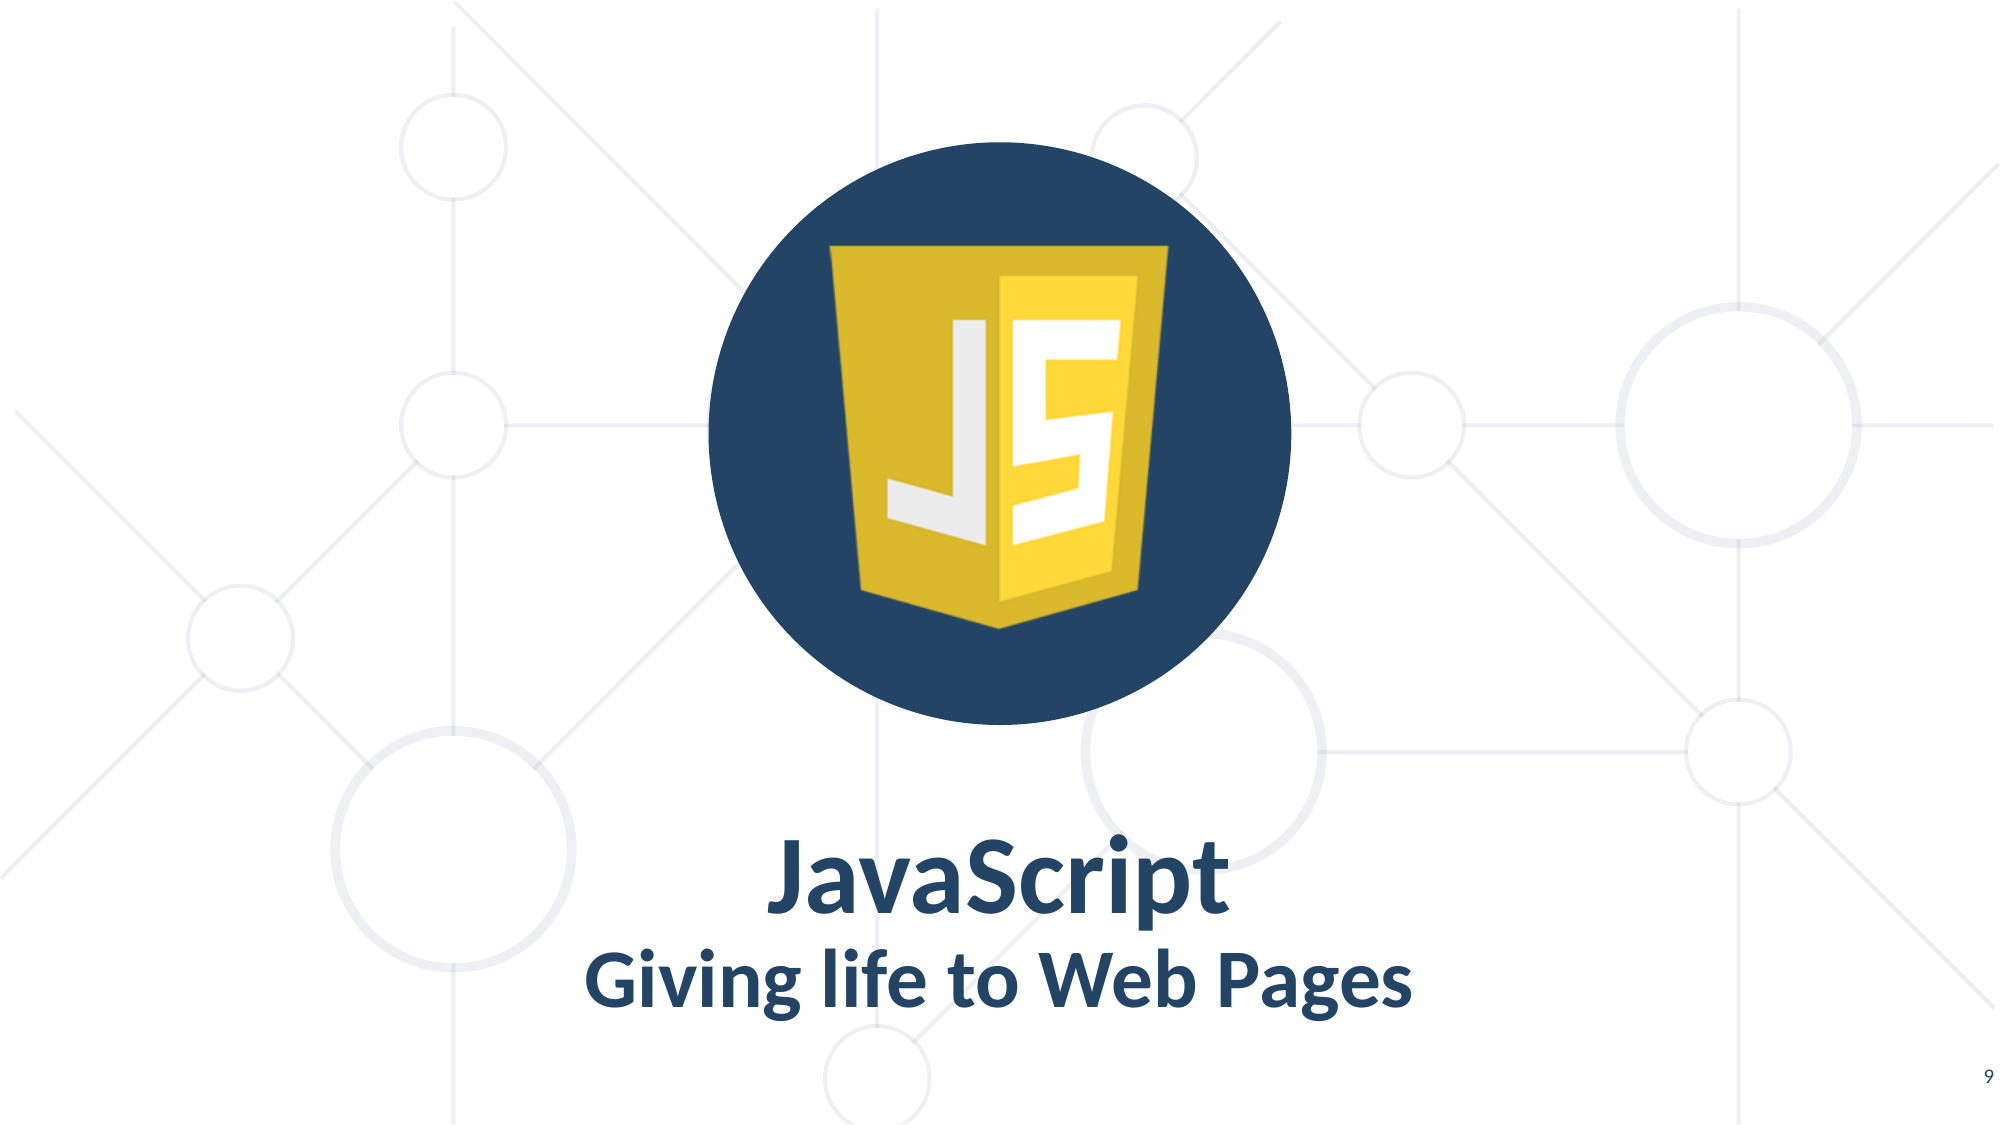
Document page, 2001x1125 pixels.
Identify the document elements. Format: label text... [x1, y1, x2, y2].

list JavaScript [100, 802, 1900, 929]
list Giving life to Web Pages [100, 931, 1900, 1014]
picture [620, 224, 1380, 652]
slide_number 9 [1929, 1049, 2000, 1100]
